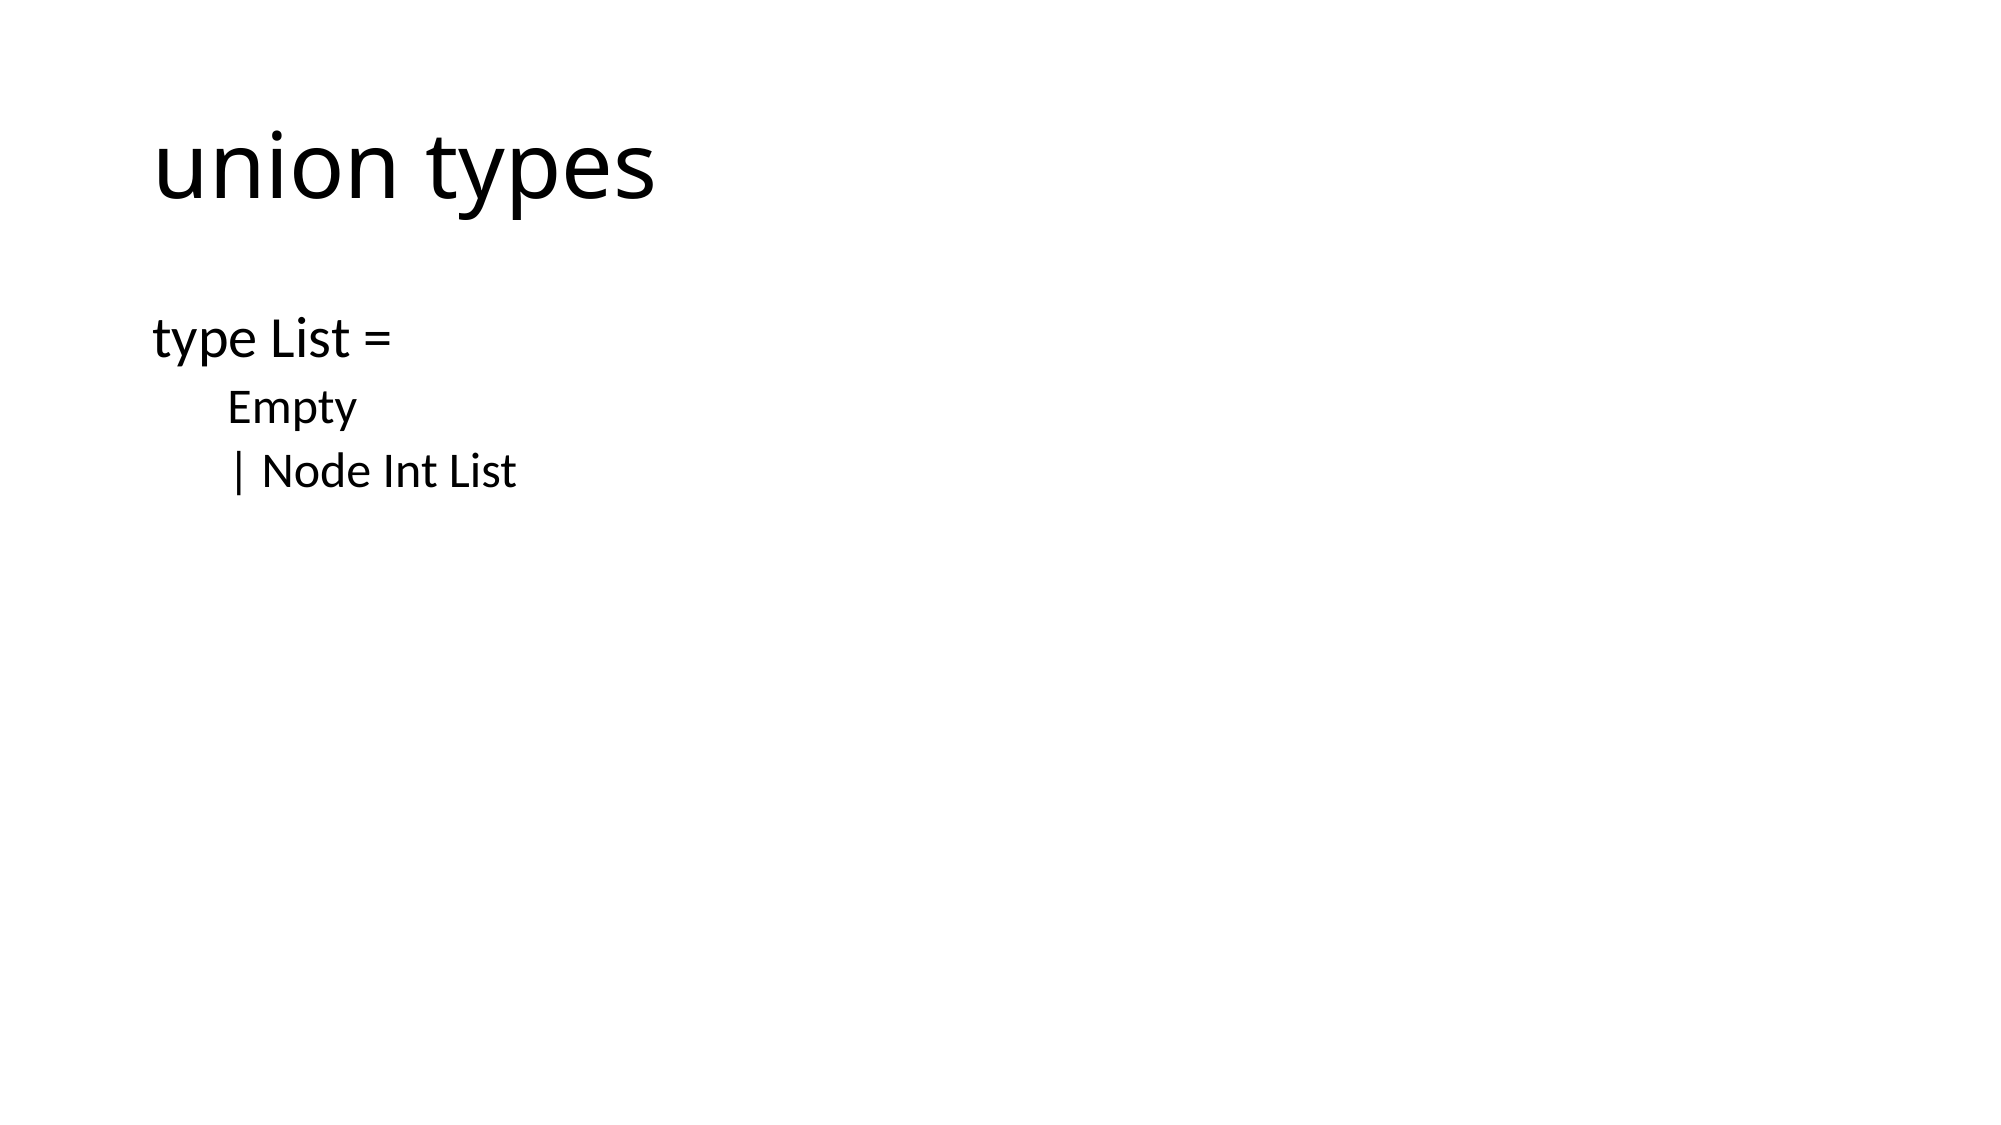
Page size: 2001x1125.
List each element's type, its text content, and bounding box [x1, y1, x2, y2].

title union types [137, 59, 1863, 278]
list type List = Empty | Node Int List [137, 299, 1863, 1014]
